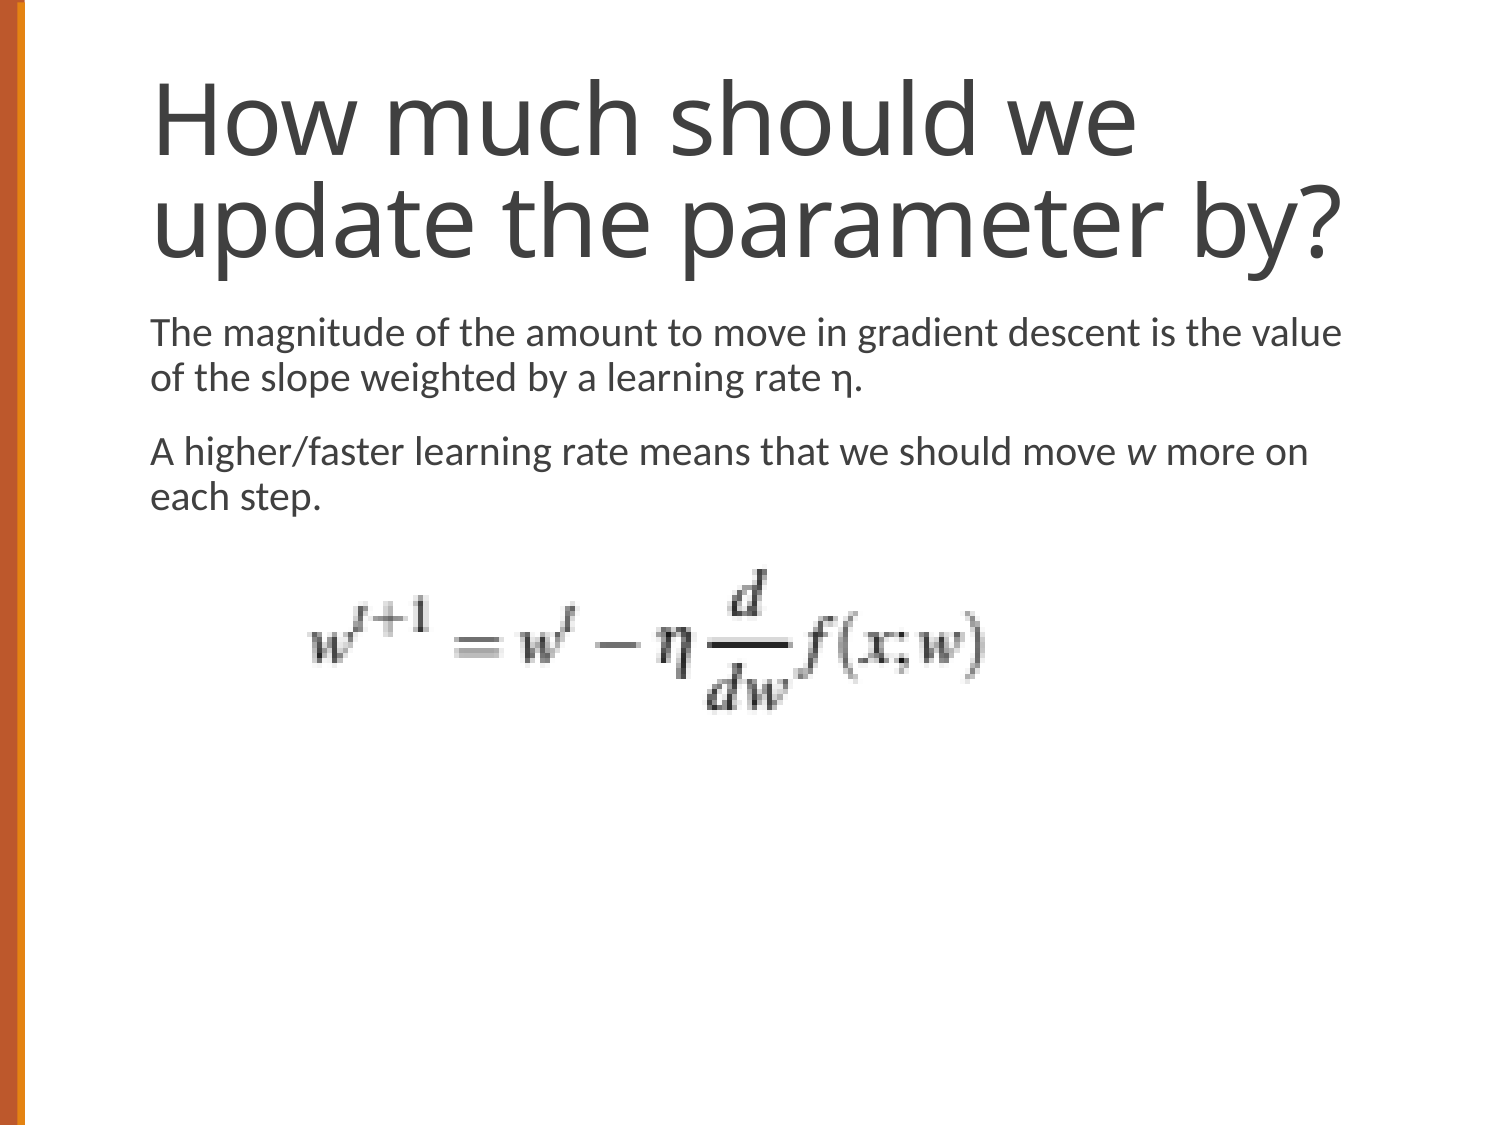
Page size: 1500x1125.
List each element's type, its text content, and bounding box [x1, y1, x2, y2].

list The magnitude of the amount to move in gradient descent is the value of the slope weighted by a learning rate η. A higher/faster learning rate means that we should move w more on each step. [135, 302, 1373, 963]
picture [252, 549, 1041, 738]
title How much should we update the parameter by? [135, 47, 1373, 285]
